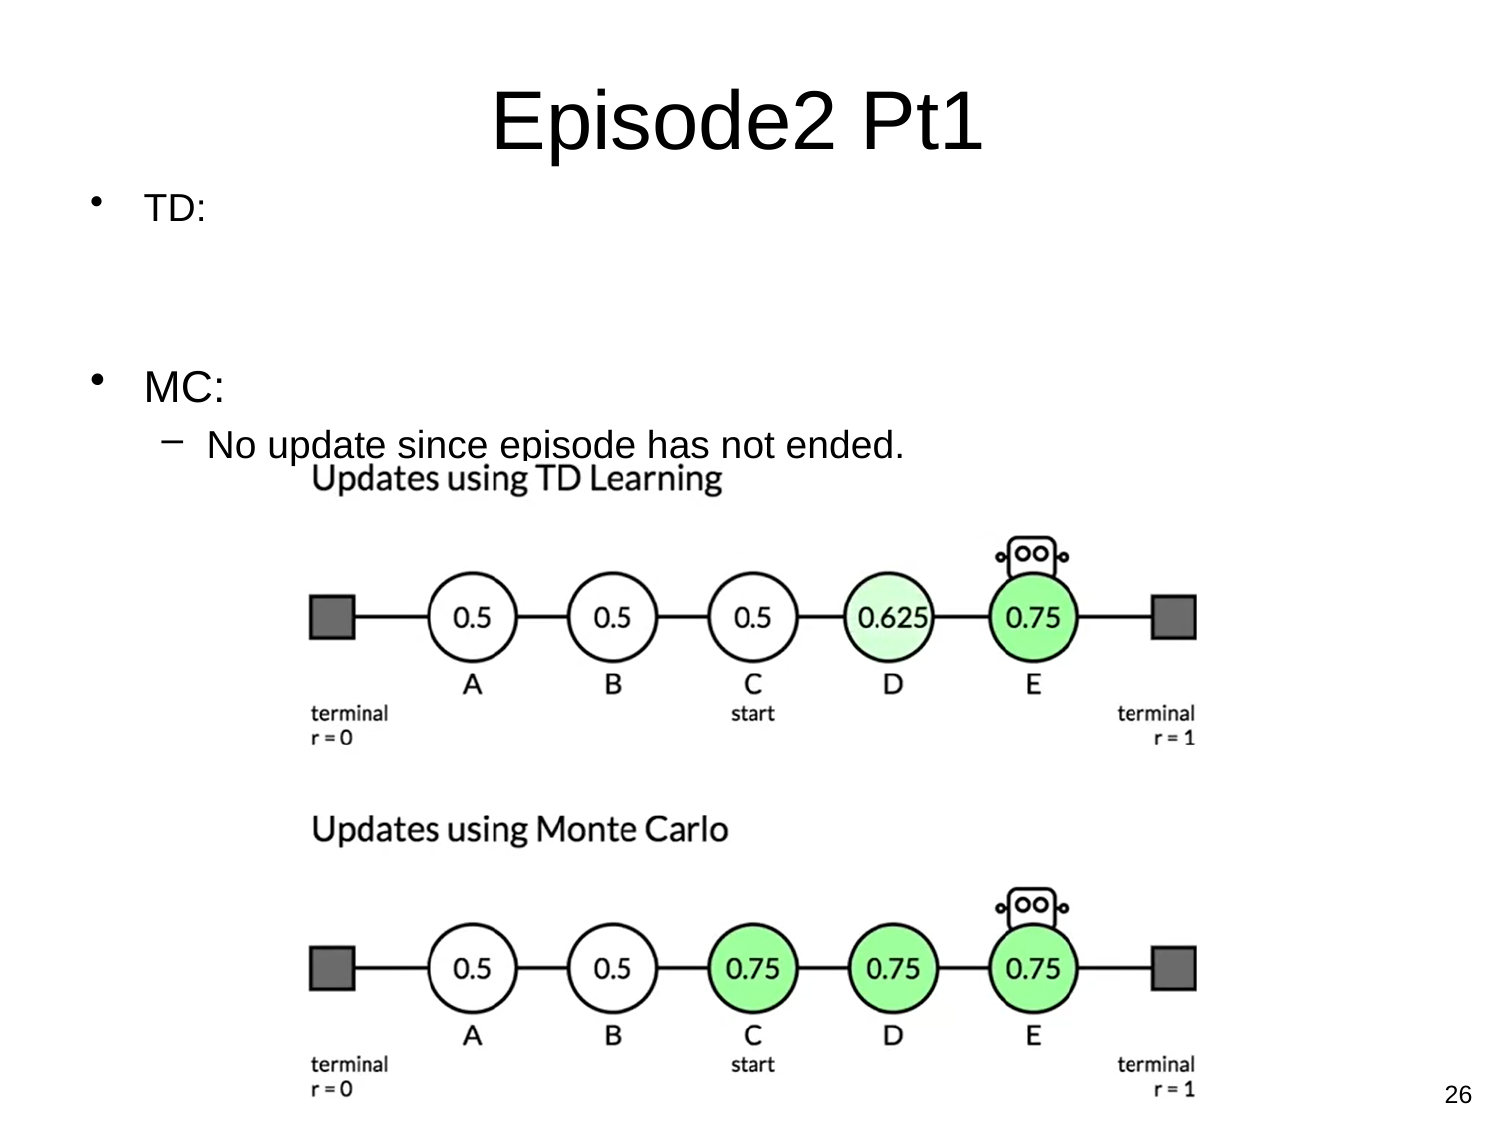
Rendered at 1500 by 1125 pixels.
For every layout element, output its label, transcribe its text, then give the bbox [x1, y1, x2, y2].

slide_number 26 [1137, 1070, 1488, 1112]
picture [302, 461, 1198, 1100]
